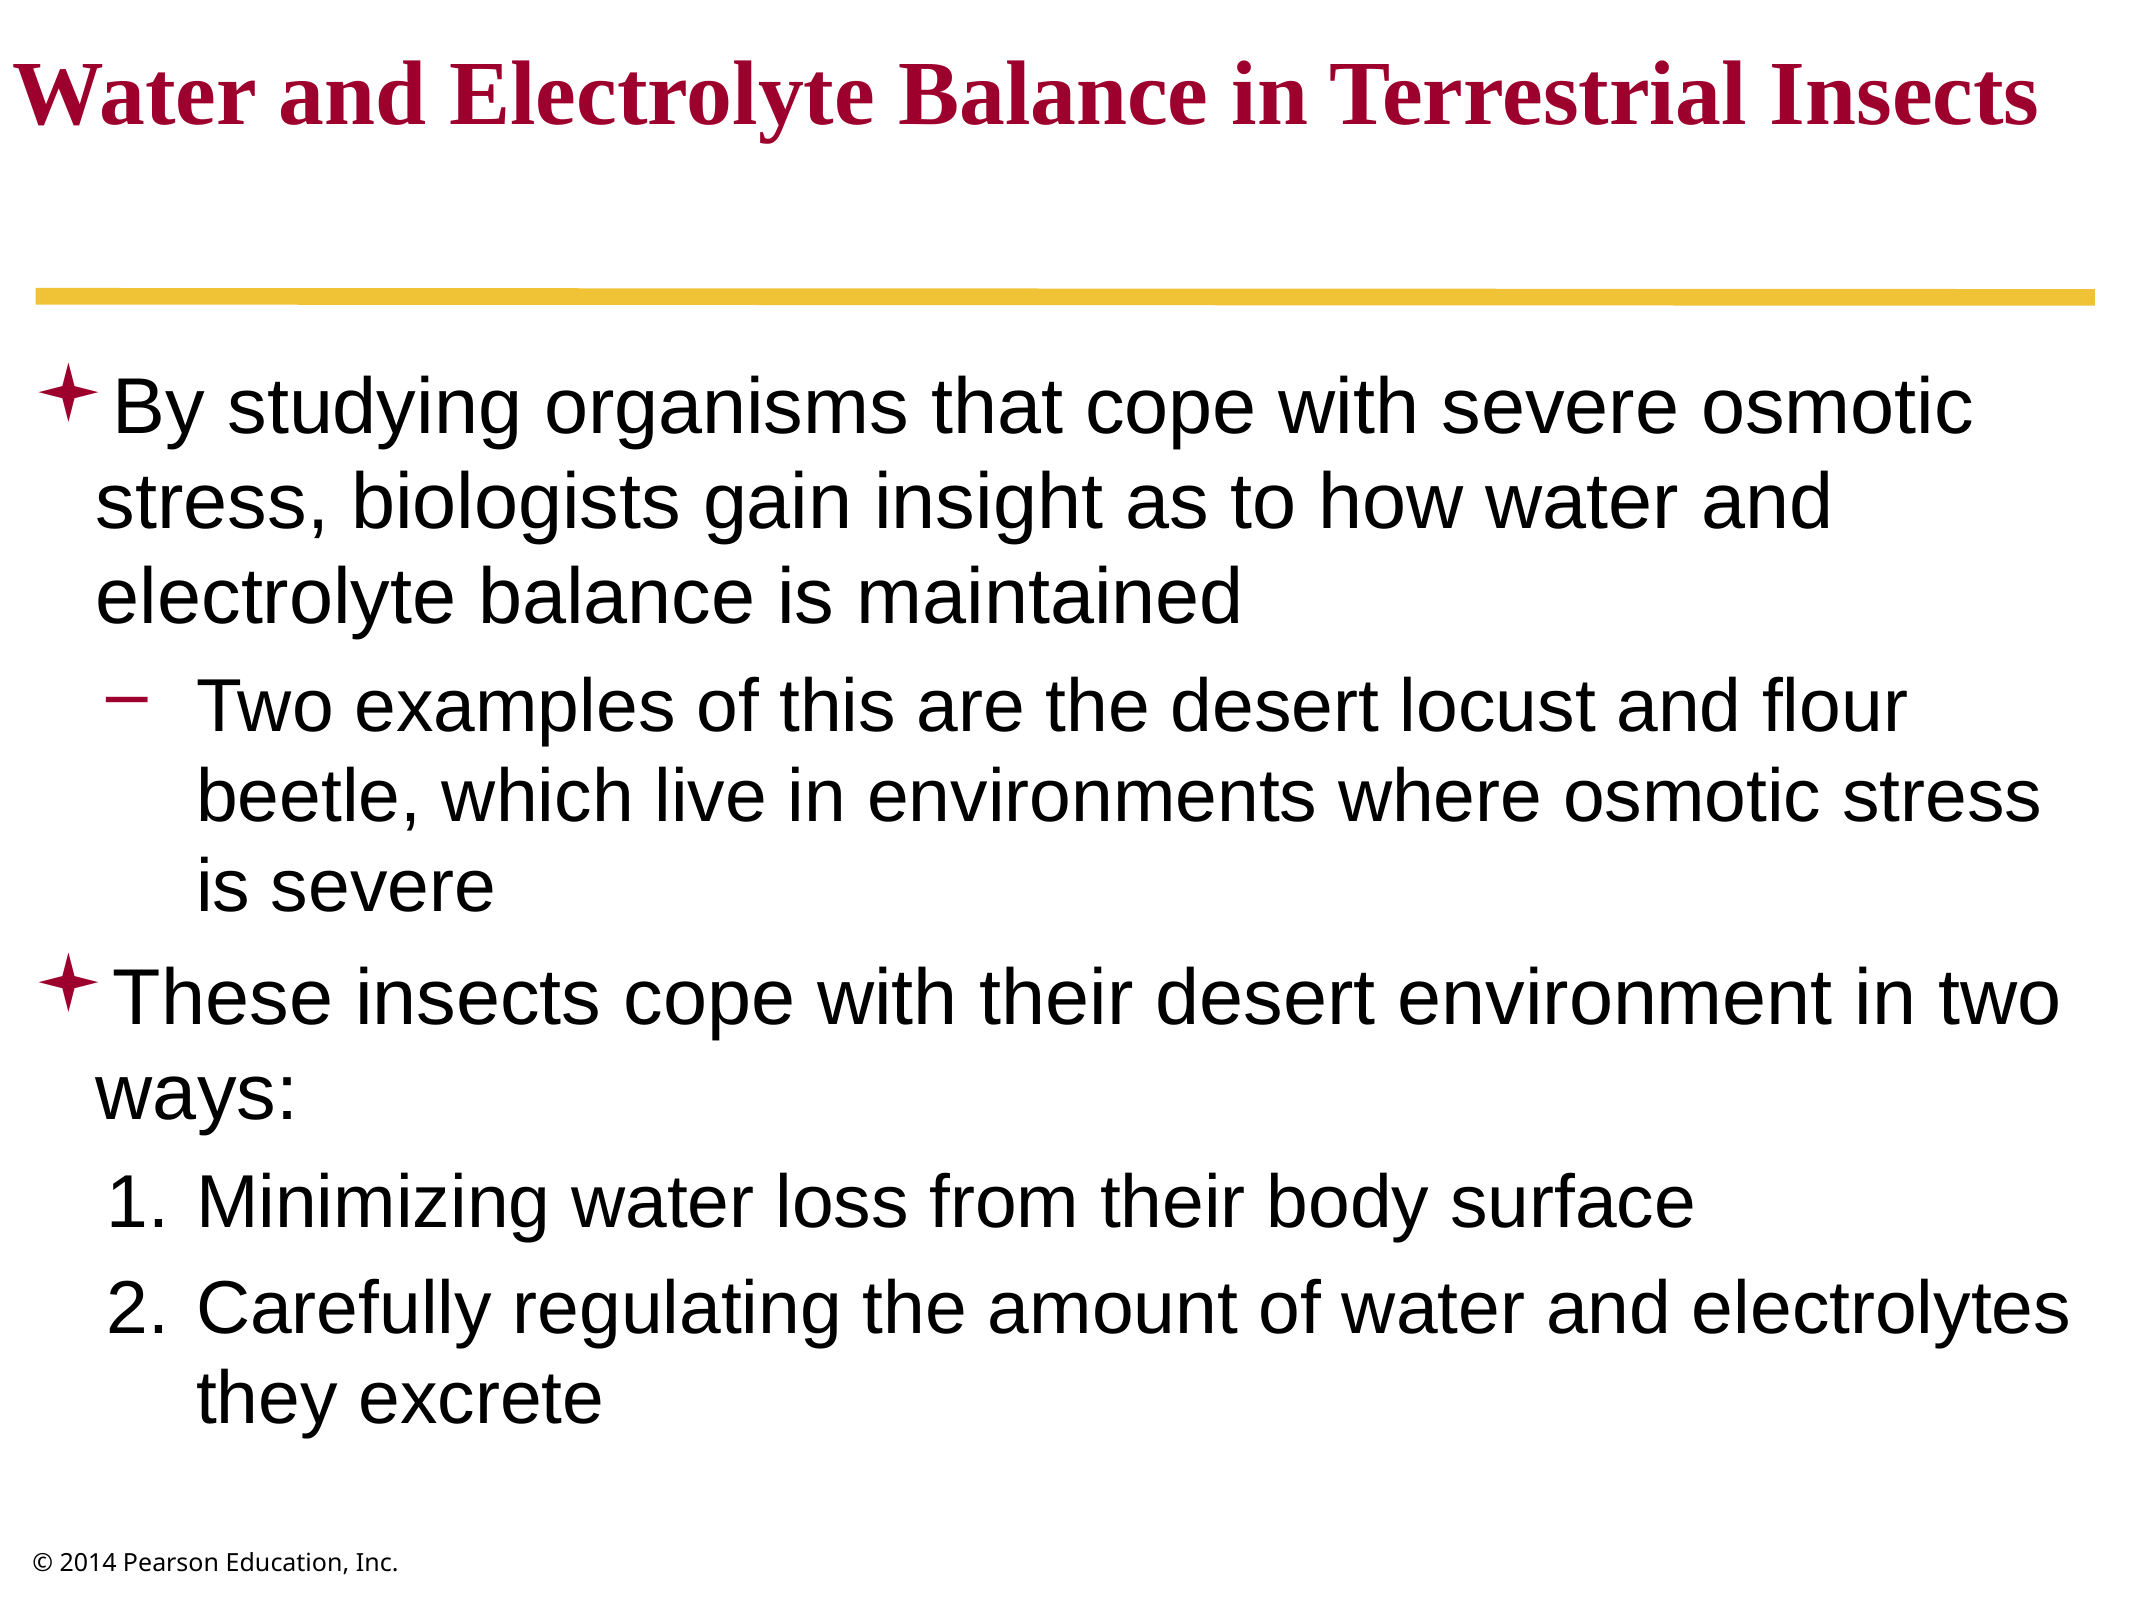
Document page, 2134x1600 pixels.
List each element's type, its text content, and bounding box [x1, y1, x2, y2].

title Water and Electrolyte Balance in Terrestrial Insects [12, 44, 2061, 238]
list By studying organisms that cope with severe osmotic stress, biologists gain insight as to how water and electrolyte balance is maintained Two examples of this are the desert locust and flour beetle, which live in environments where osmotic stress is severe These insects cope with their desert environment in two ways: Minimizing water loss from their body surface Carefully regulating the amount of water and electrolytes they excrete [33, 354, 2082, 1557]
